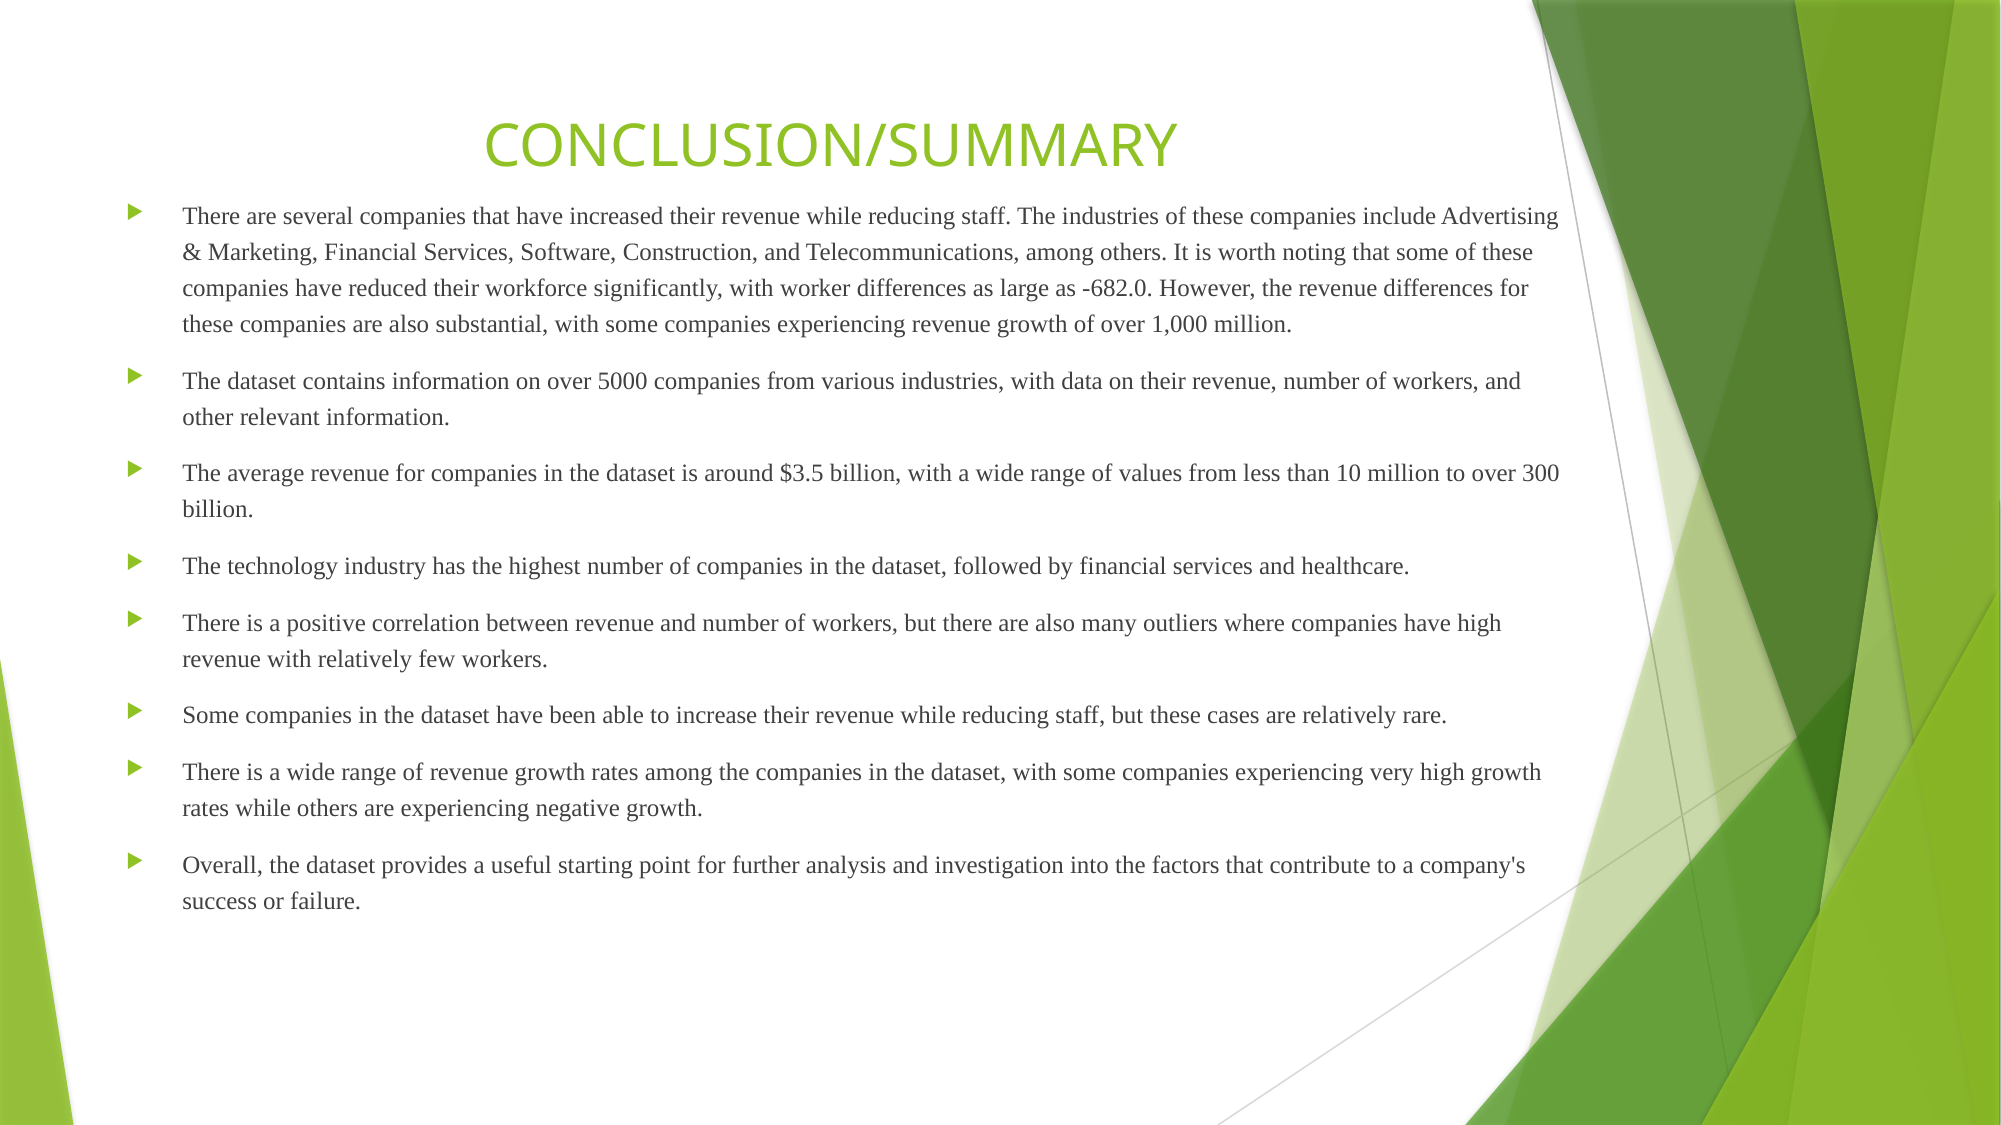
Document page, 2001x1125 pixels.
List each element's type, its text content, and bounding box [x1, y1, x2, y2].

list There are several companies that have increased their revenue while reducing staff. The industries of these companies include Advertising & Marketing, Financial Services, Software, Construction, and Telecommunications, among others. It is worth noting that some of these companies have reduced their workforce significantly, with worker differences as large as -682.0. However, the revenue differences for these companies are also substantial, with some companies experiencing revenue growth of over 1,000 million. The dataset contains information on over 5000 companies from various industries, with data on their revenue, number of workers, and other relevant information. The average revenue for companies in the dataset is around $3.5 billion, with a wide range of values from less than 10 million to over 300 billion. The technology industry has the highest number of companies in the dataset, followed by financial services and healthcare. There is a positive correlation between revenue and number of workers, but there are also many outliers where companies have high revenue with relatively few workers. Some companies in the dataset have been able to increase their revenue while reducing staff, but these cases are relatively rare. There is a wide range of revenue growth rates among the companies in the dataset, with some companies experiencing very high growth rates while others are experiencing negative growth. Overall, the dataset provides a useful starting point for further analysis and investigation into the factors that contribute to a company's success or failure. [111, 186, 1589, 1060]
title CONCLUSION/SUMMARY [140, 99, 1522, 186]
